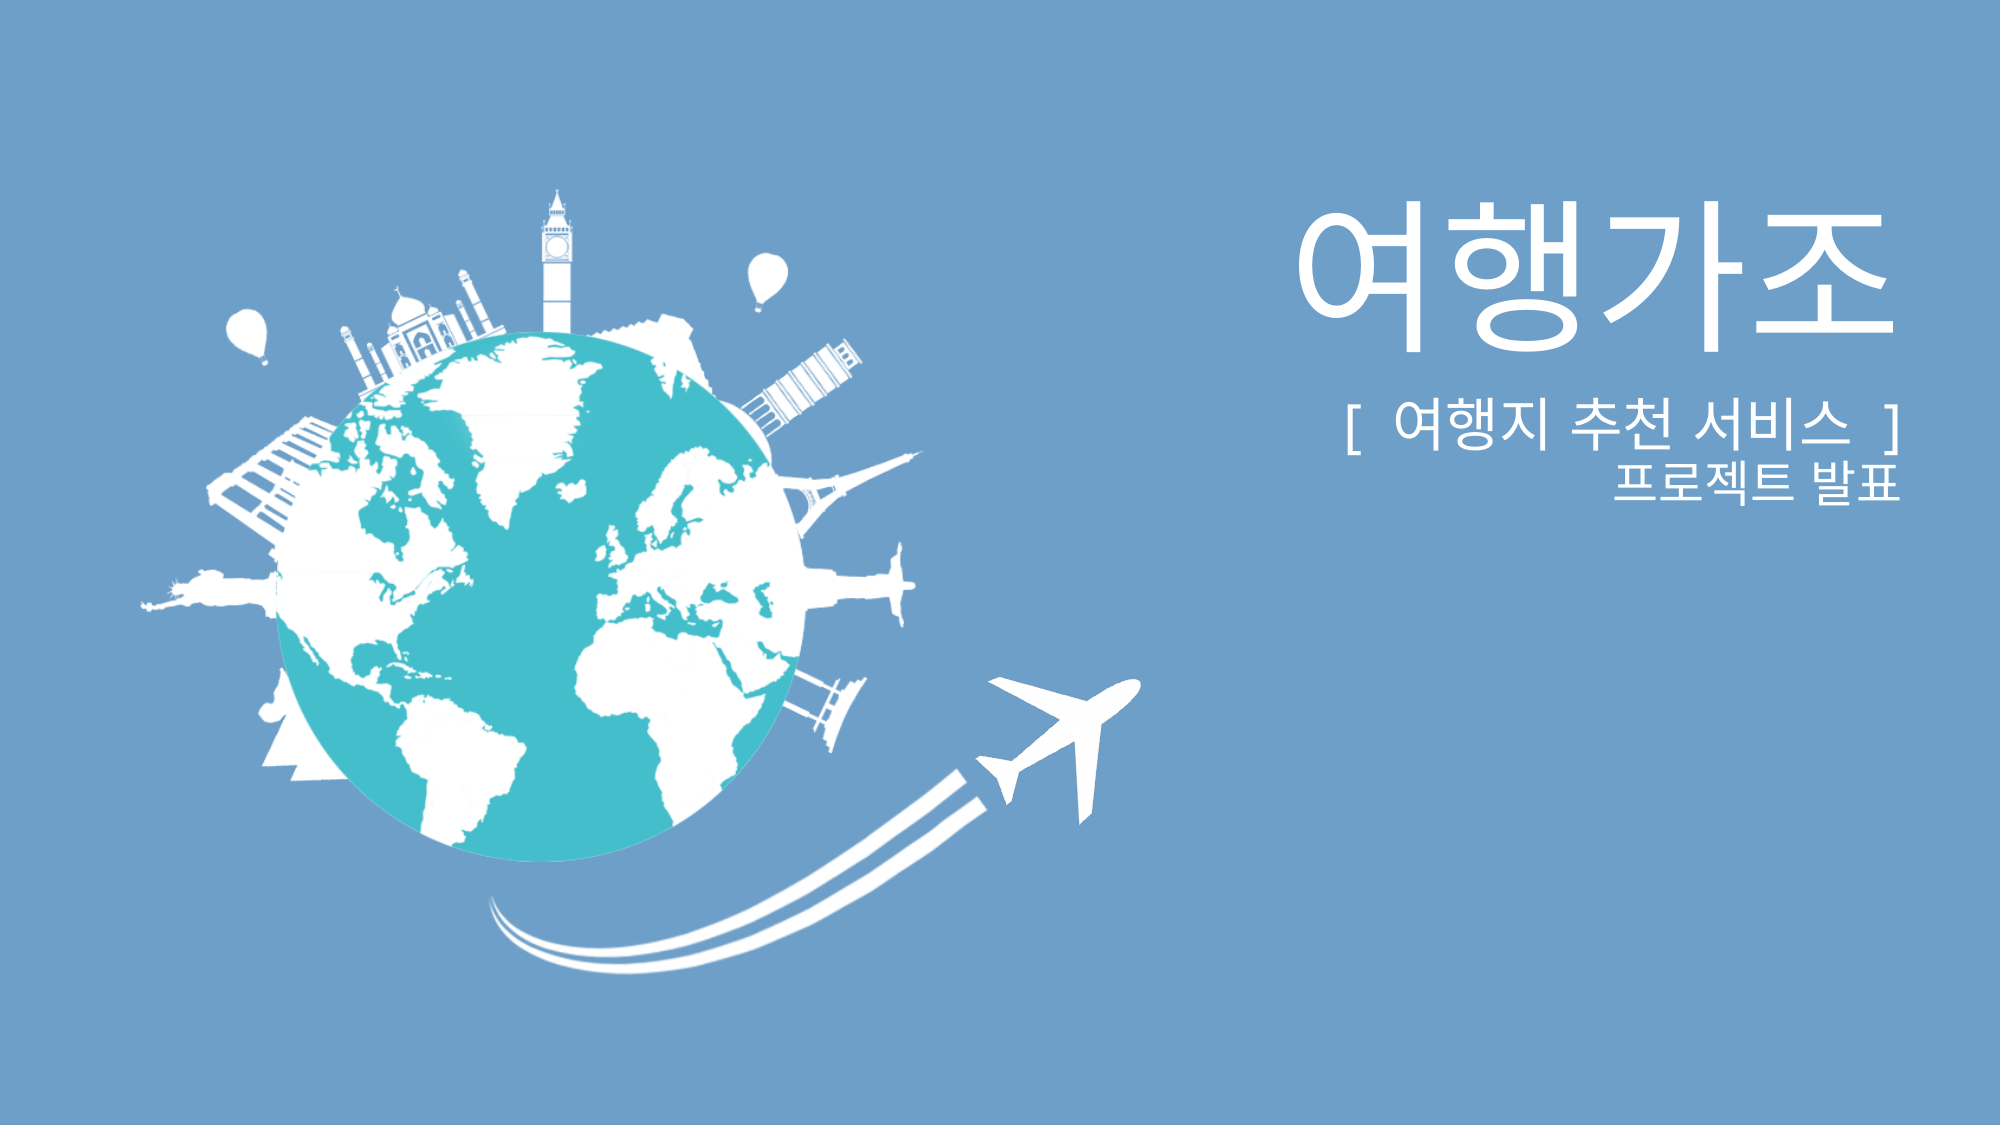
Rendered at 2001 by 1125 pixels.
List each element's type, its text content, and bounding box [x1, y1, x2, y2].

picture [140, 189, 1187, 976]
title 여행가조 [1045, 177, 1918, 395]
list [ 여행지 추천 서비스 ] 프로젝트 발표 [1045, 401, 1918, 508]
